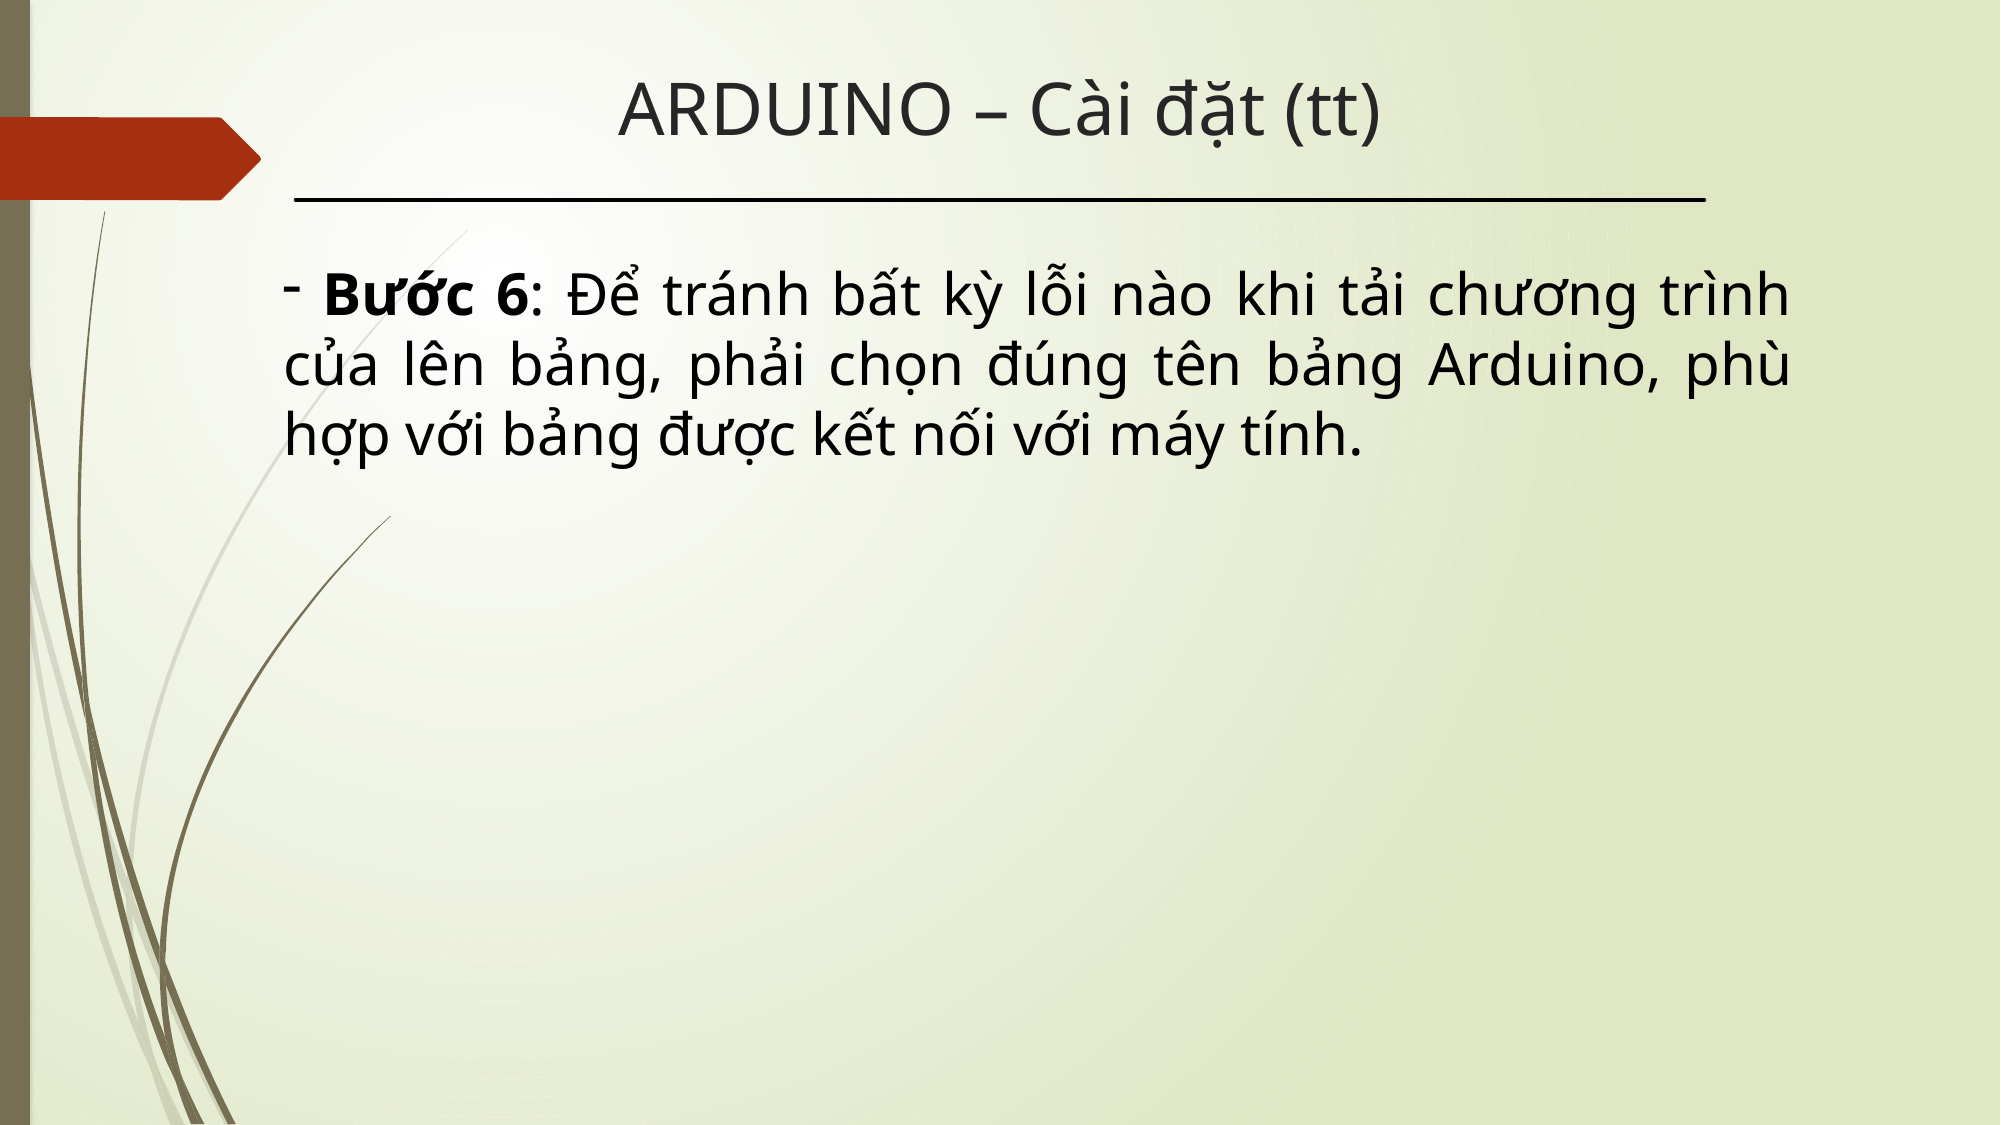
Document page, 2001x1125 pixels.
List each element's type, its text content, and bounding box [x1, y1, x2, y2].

title ARDUINO – Cài đặt (tt) [249, 37, 1750, 175]
text_box Bước 6: Để tránh bất kỳ lỗi nào khi tải chương trình của lên bảng, phải chọn đúng tên bảng Arduino, phù hợp với bảng được kết nối với máy tính. [249, 249, 1807, 545]
